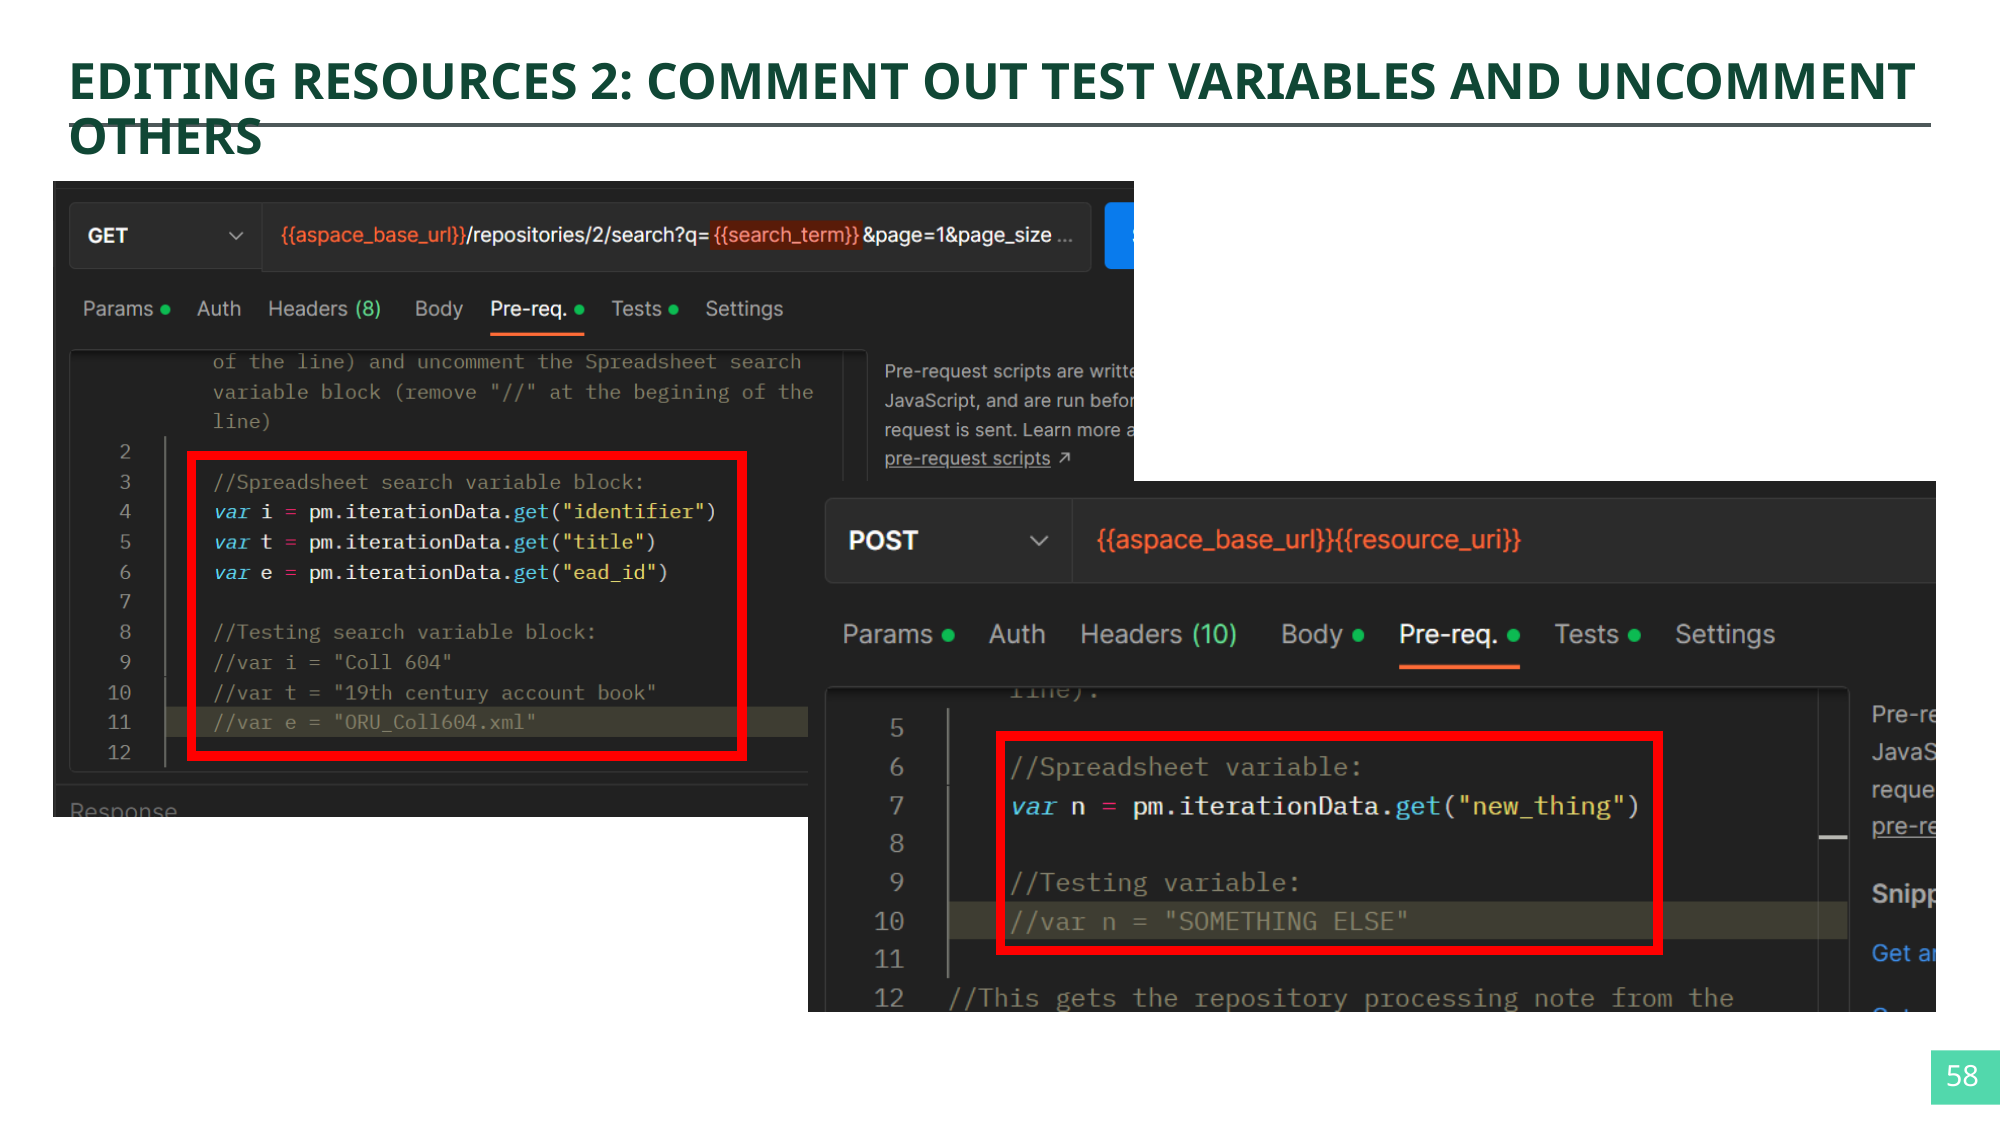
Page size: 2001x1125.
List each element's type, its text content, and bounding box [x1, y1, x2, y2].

title EDITING RESOURCES 2: COMMENT OUT TEST VARIABLES AND UNCOMMENT OTHERS [53, 49, 1936, 145]
picture [53, 181, 1936, 1012]
